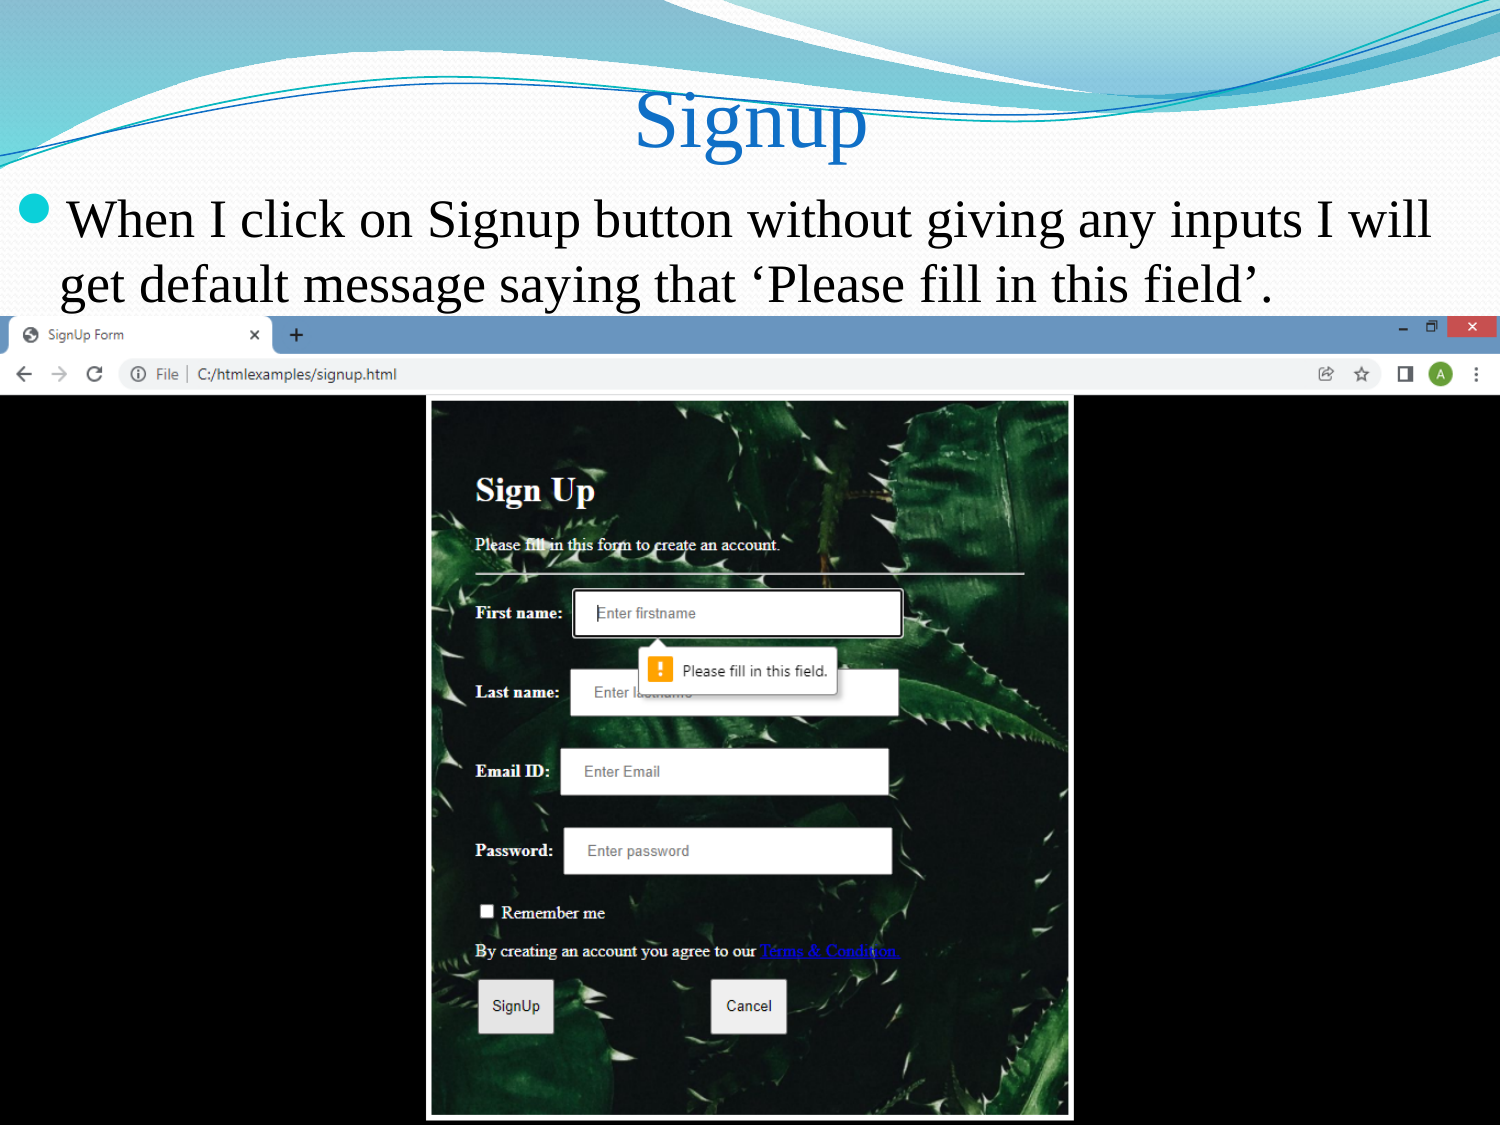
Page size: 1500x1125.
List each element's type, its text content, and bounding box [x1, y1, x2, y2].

list When I click on Signup button without giving any inputs I will get default message saying that ‘Please fill in this field’. [0, 175, 1500, 316]
title Signup [70, 82, 1433, 164]
picture [0, 316, 1500, 1125]
